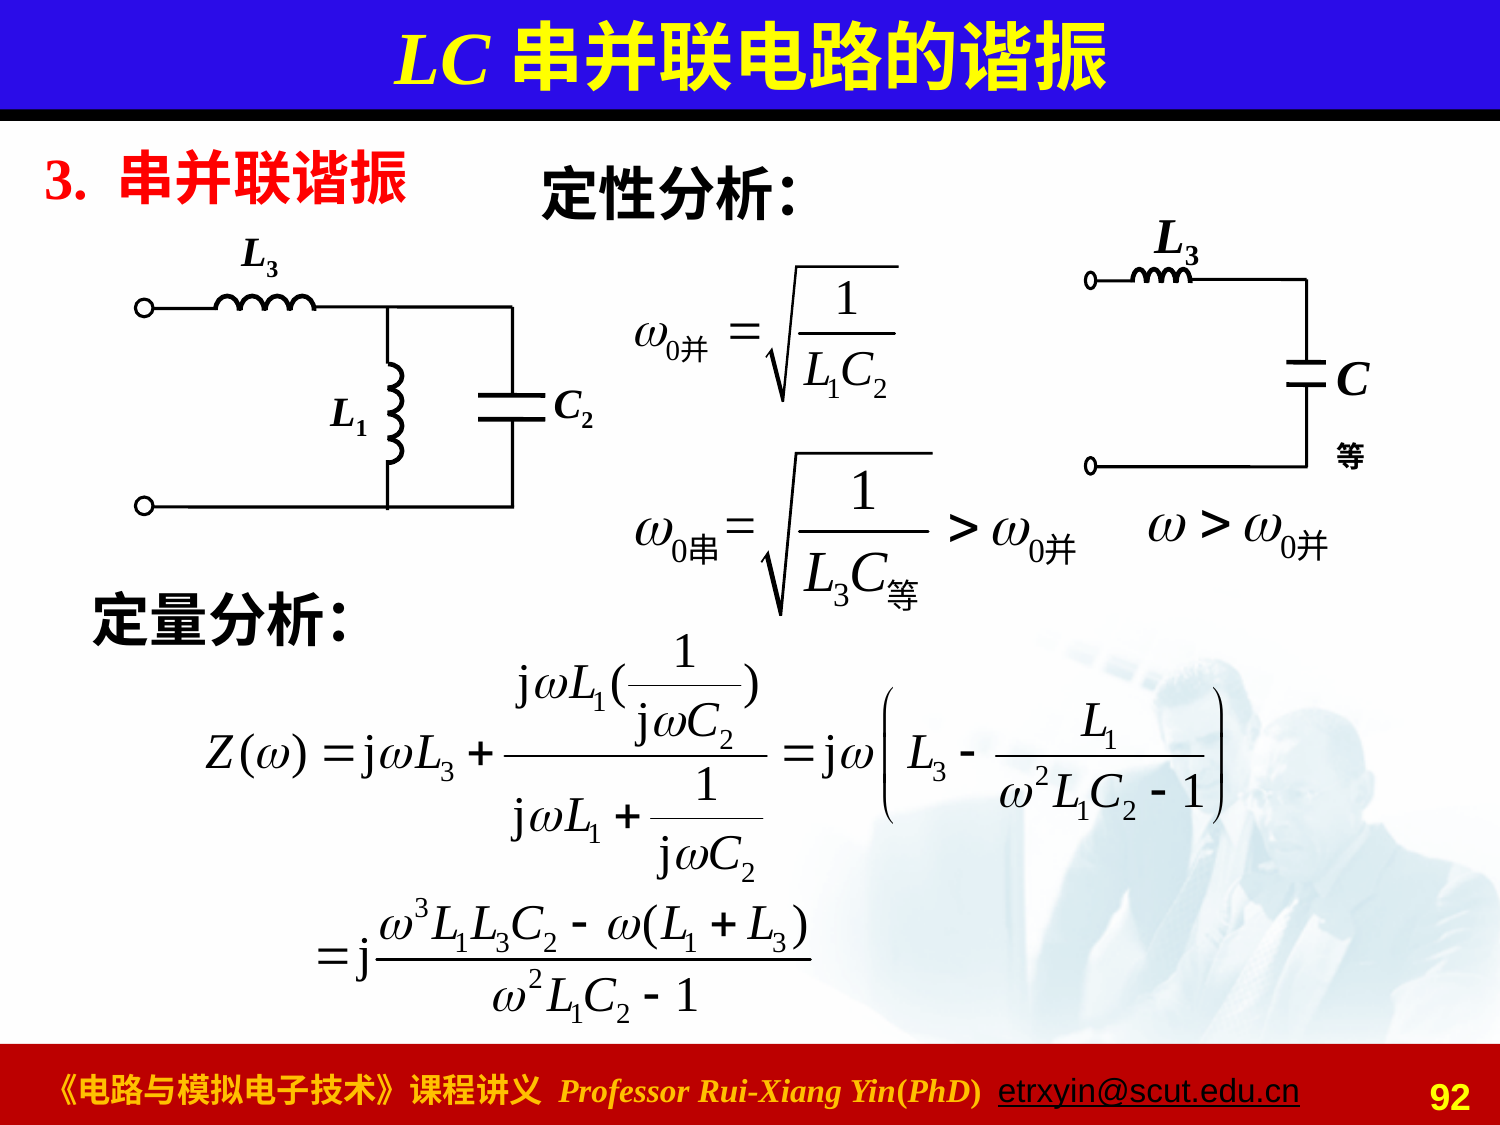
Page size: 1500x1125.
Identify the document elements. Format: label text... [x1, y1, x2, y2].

text_box 3. 串并联谐振 [29, 133, 423, 219]
text_box 定量分析： [76, 575, 398, 661]
slide_number 92 [1344, 1065, 1486, 1113]
picture [0, 121, 1500, 1043]
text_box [306, 884, 824, 1035]
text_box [135, 217, 611, 515]
text_box 定性分析： [526, 149, 848, 235]
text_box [626, 438, 1089, 616]
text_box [1085, 195, 1419, 475]
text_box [626, 254, 911, 413]
title LC串并联电路的谐振 [0, 0, 1500, 110]
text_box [1139, 483, 1340, 576]
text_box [196, 617, 1239, 894]
